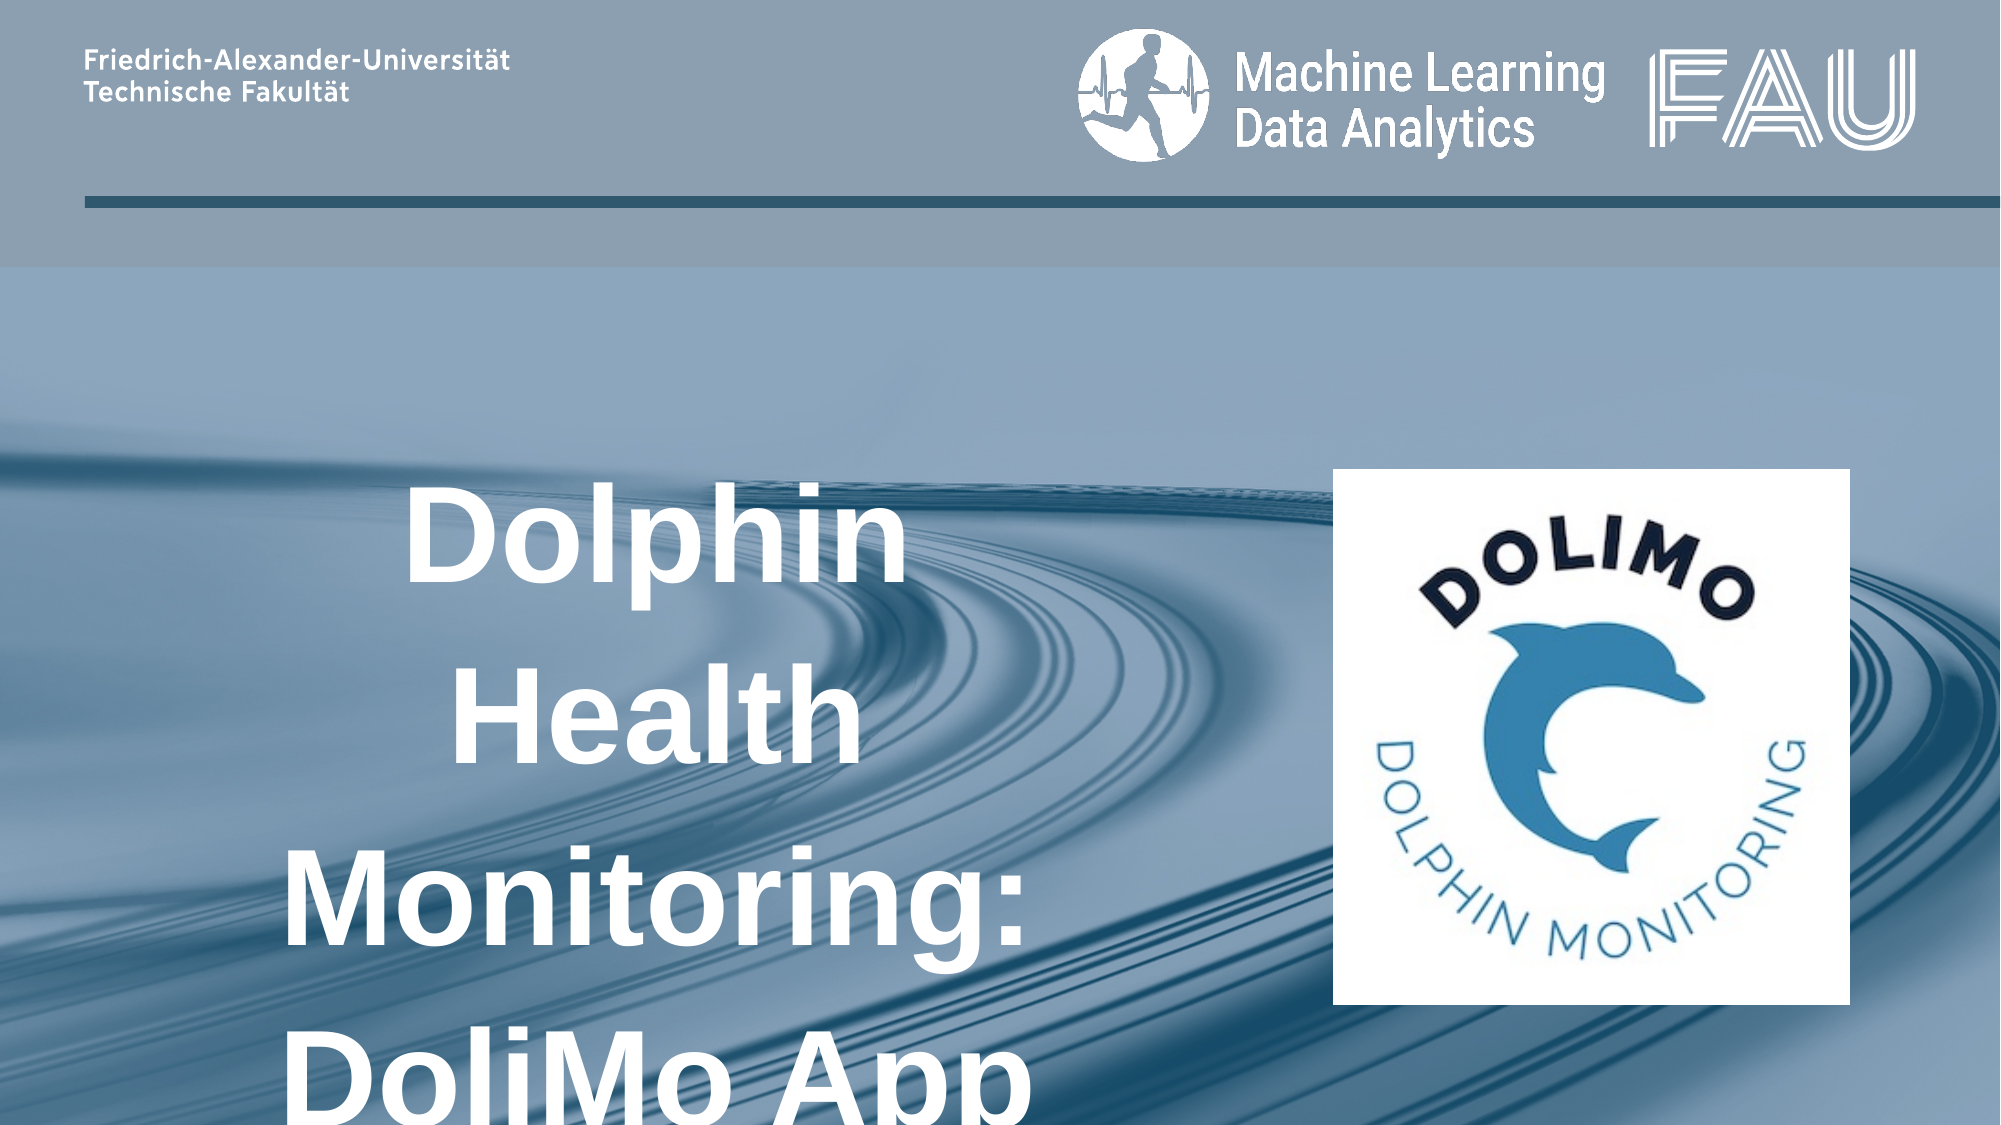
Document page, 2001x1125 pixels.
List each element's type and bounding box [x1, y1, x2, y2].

picture [0, 267, 2000, 1125]
picture [1076, 24, 1608, 166]
